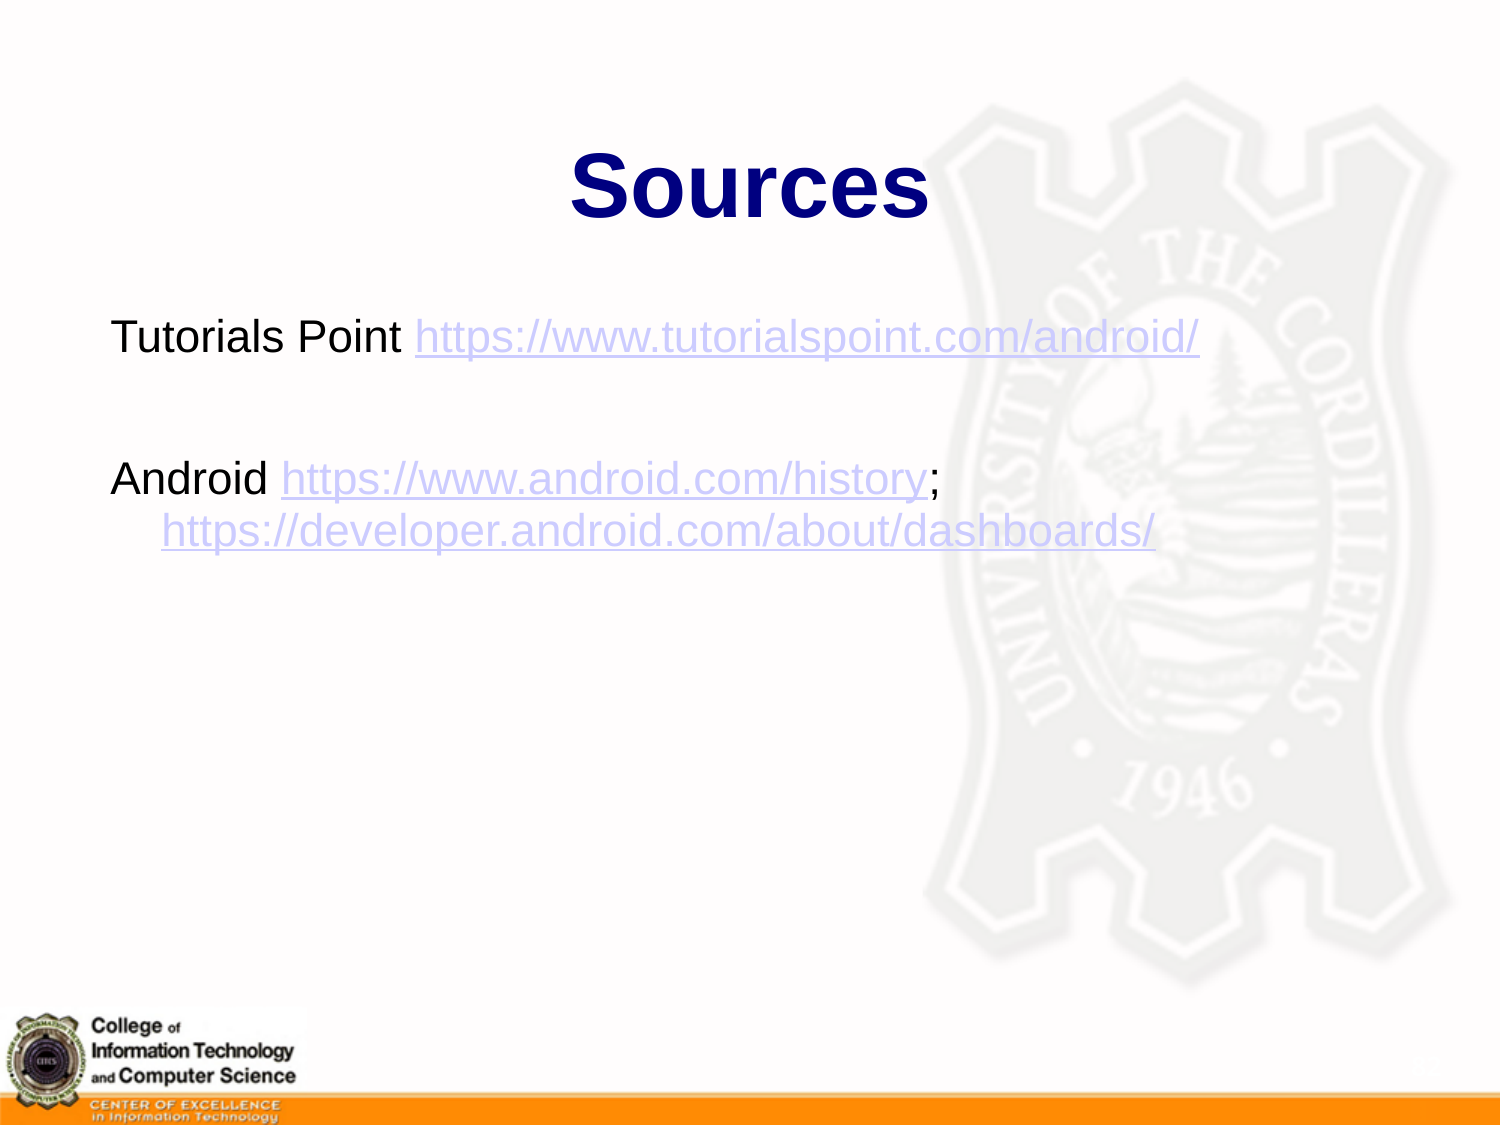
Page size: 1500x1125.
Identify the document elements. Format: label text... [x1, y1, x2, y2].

picture [0, 0, 1500, 1125]
title Sources [110, 93, 1391, 281]
list Tutorials Point https://www.tutorialspoint.com/android/ Android https://www.android.com/history; https://developer.android.com/about/dashboards/ [110, 308, 1391, 1017]
